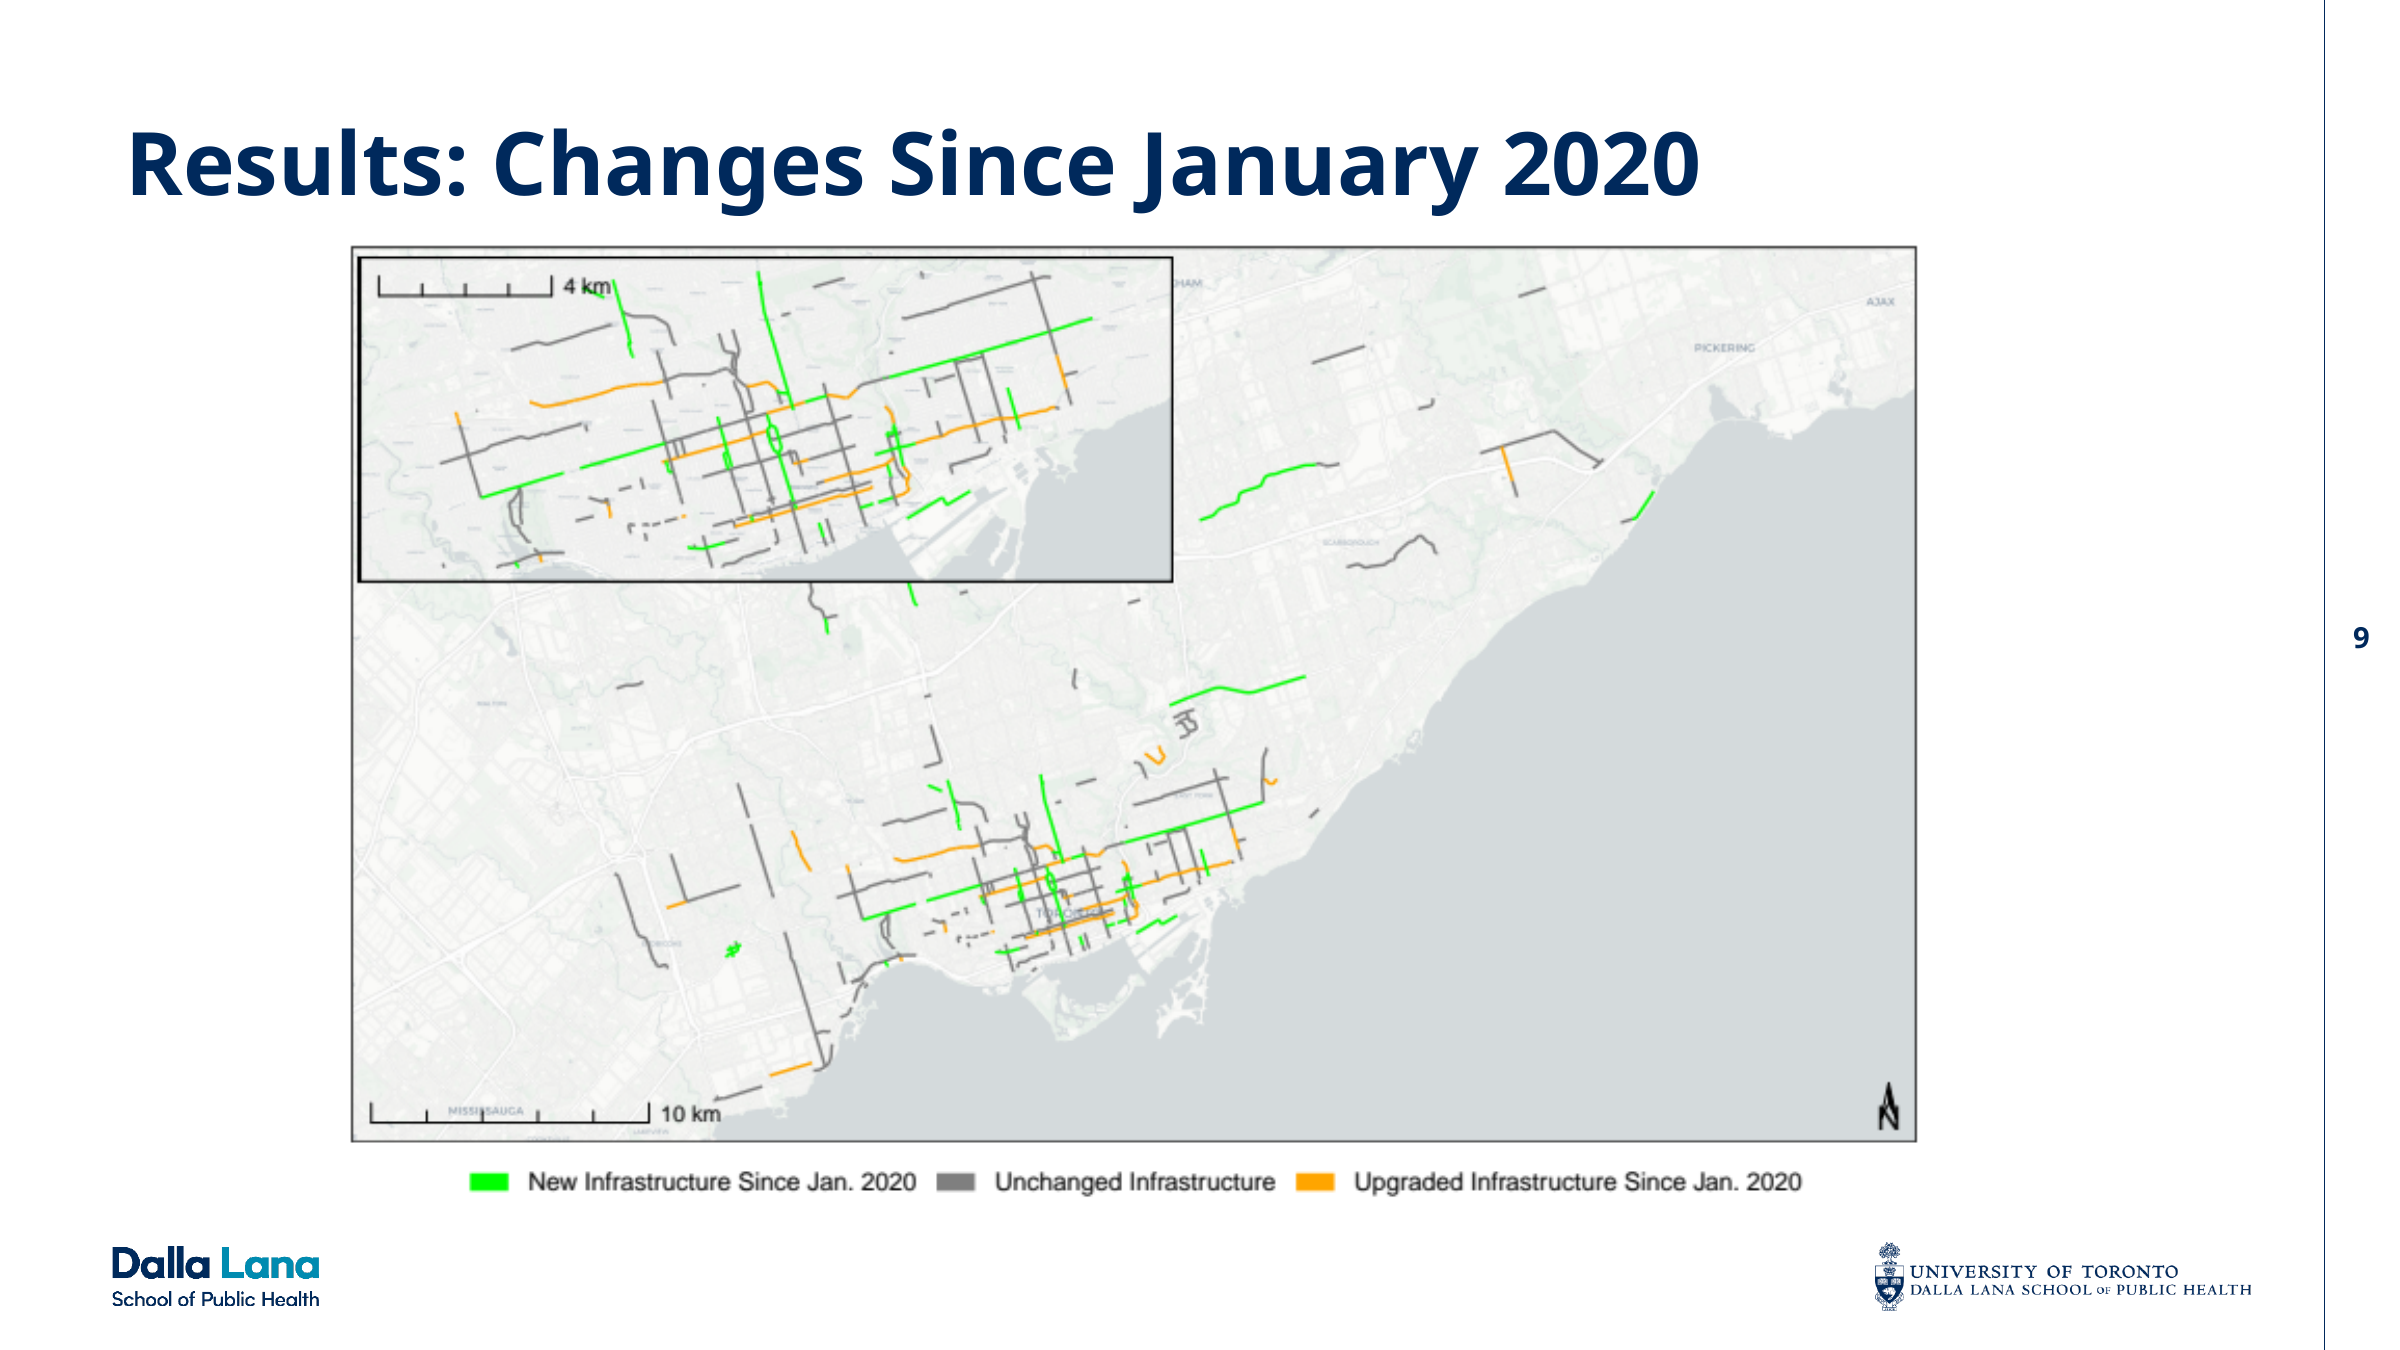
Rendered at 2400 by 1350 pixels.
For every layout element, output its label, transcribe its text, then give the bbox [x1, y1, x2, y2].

picture [253, 1263, 261, 1272]
title Results: Changes Since January 2020 [110, 99, 2290, 222]
slide_number 9 [2340, 619, 2384, 655]
picture [112, 1246, 319, 1306]
picture [303, 1263, 312, 1272]
picture [337, 237, 1928, 1213]
picture [1875, 1242, 2251, 1311]
